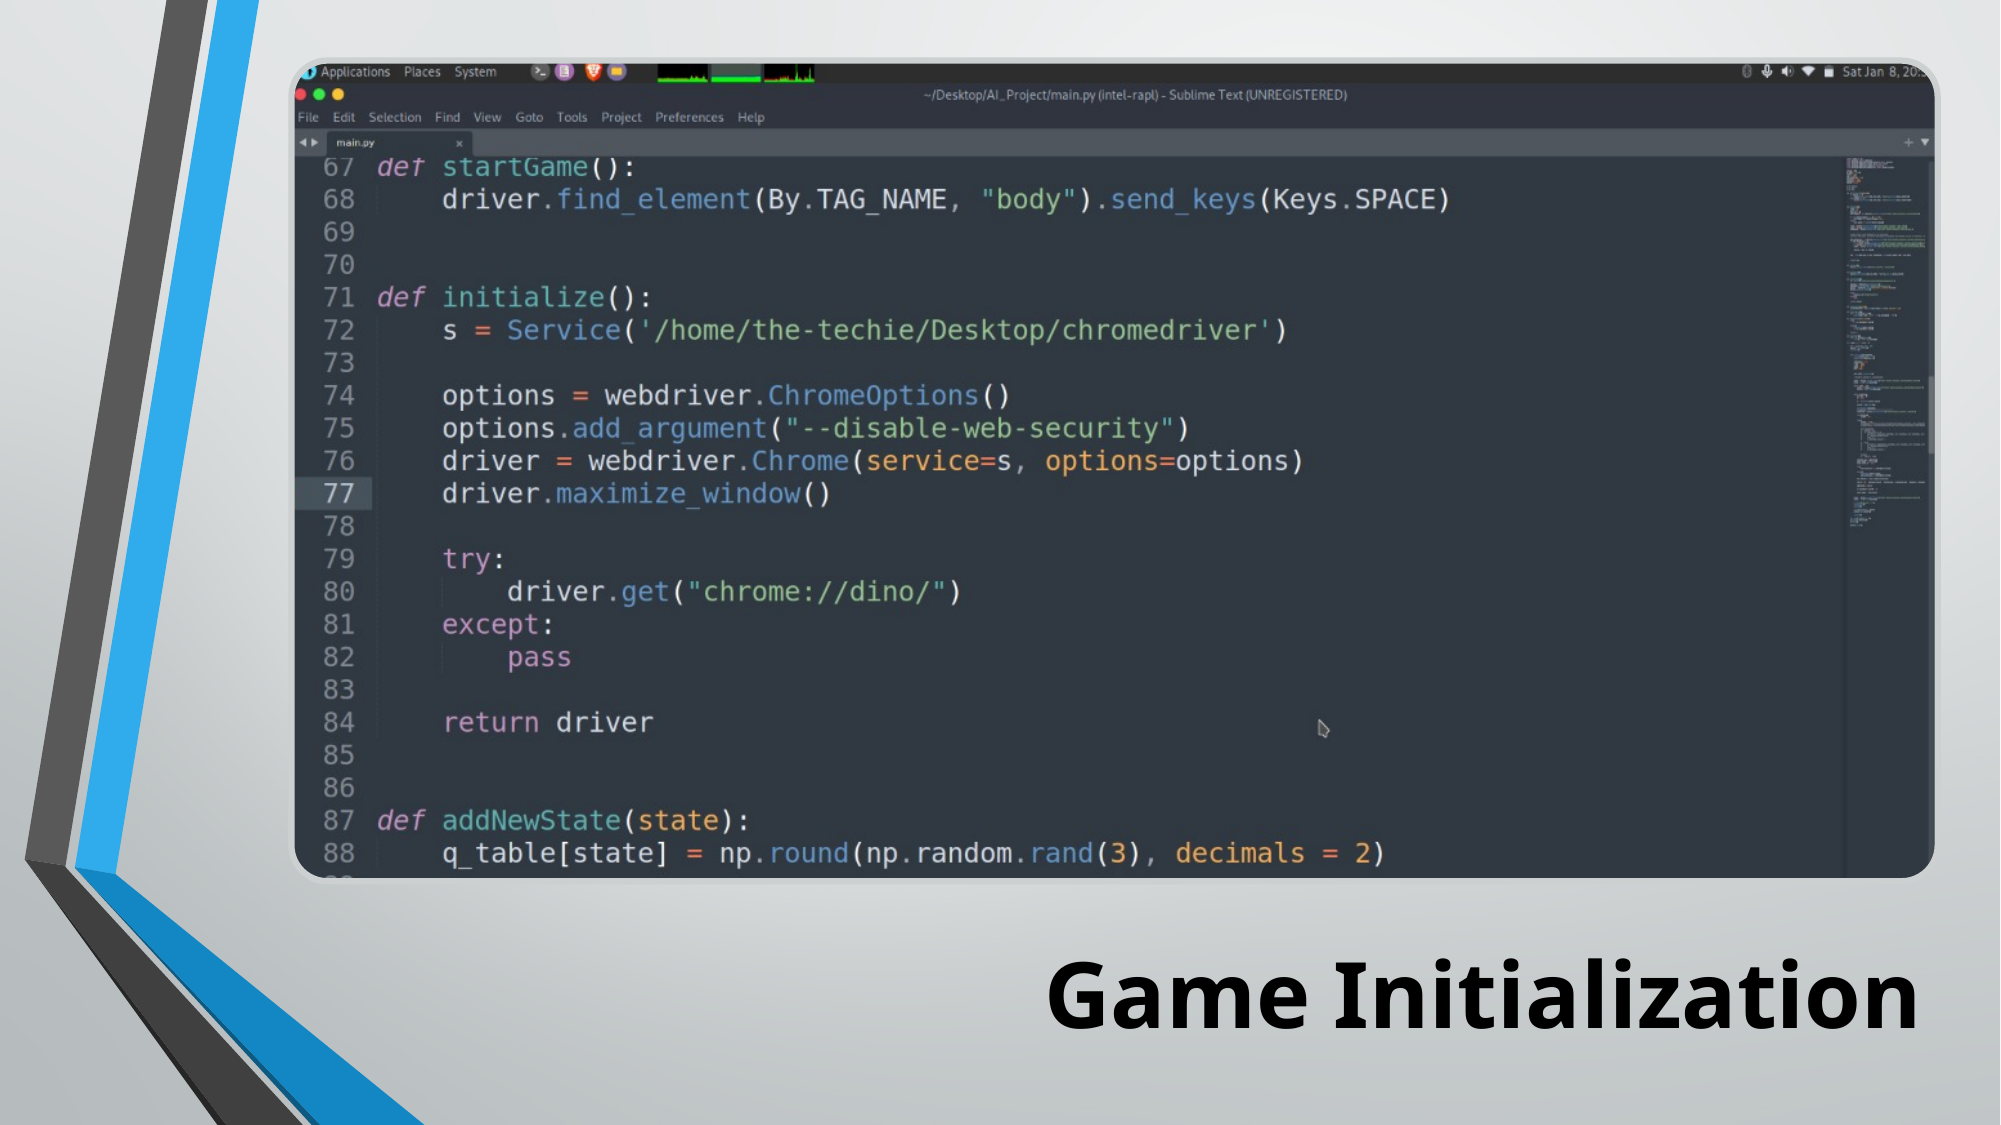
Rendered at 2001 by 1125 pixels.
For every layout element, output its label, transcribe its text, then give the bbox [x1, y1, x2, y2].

picture [291, 60, 1938, 882]
title Game Initialization [721, 917, 1938, 1055]
